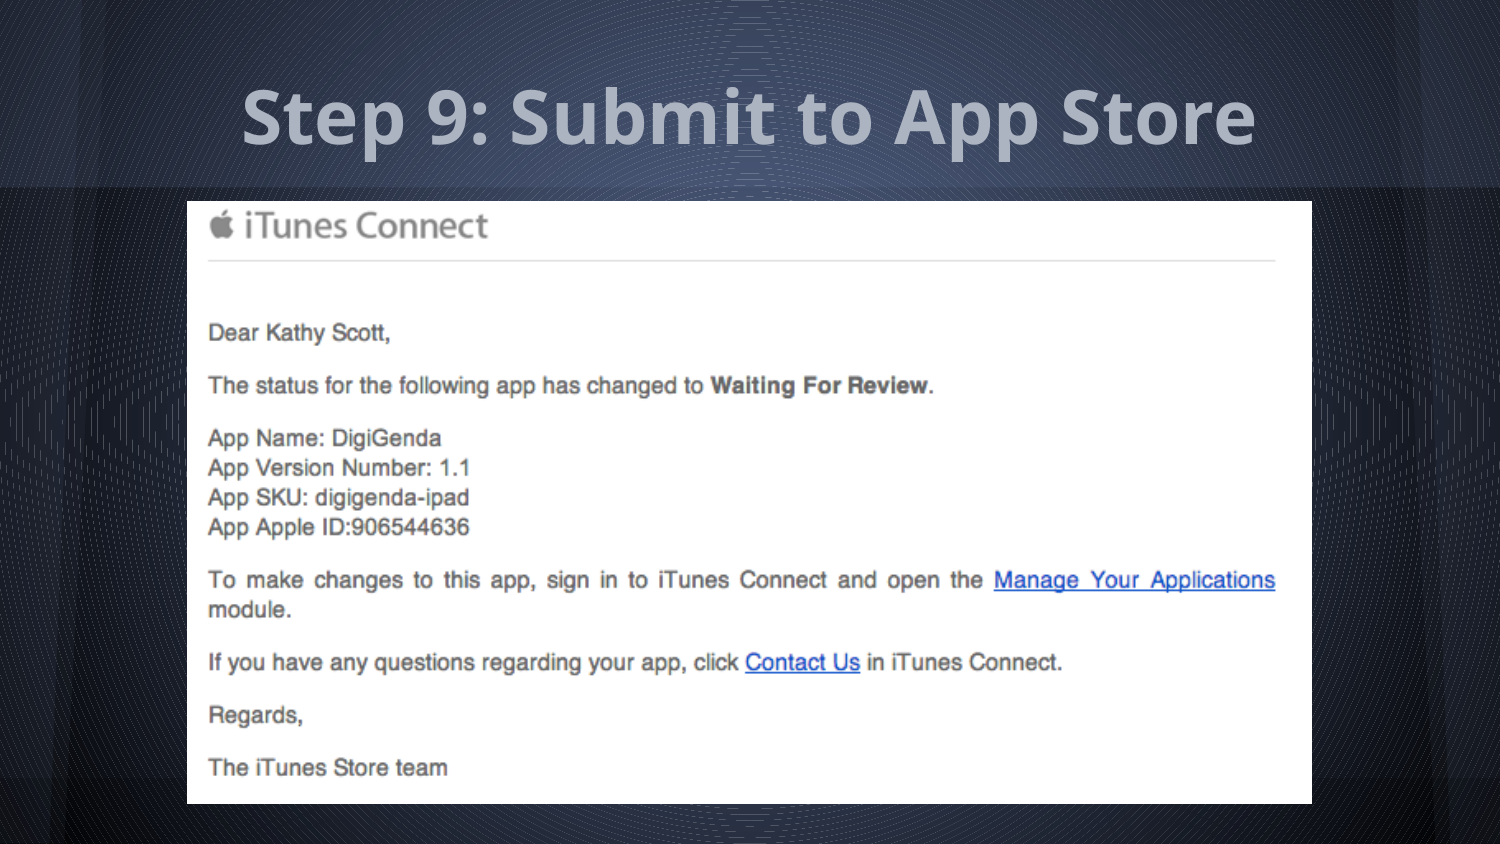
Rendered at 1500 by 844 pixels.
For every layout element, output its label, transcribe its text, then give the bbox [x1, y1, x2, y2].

picture [187, 200, 1313, 804]
title Step 9: Submit to App Store [75, 33, 1425, 175]
